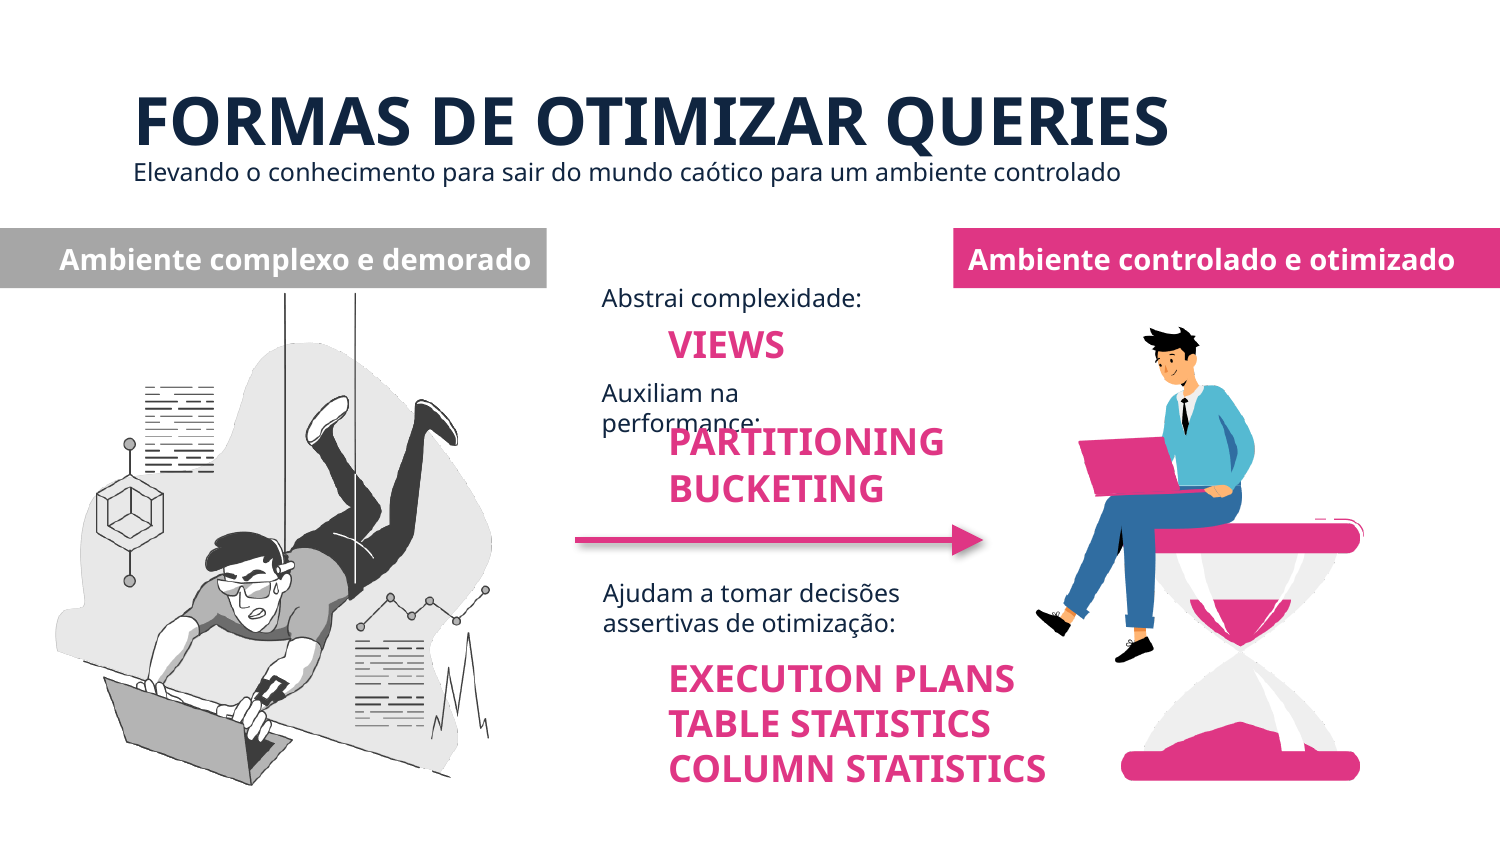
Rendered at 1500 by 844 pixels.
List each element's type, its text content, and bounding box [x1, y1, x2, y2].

picture [54, 291, 492, 786]
text_box PARTITIONING [653, 402, 970, 463]
text_box Ambiente complexo e demorado [0, 226, 549, 290]
text_box BUCKETING [653, 449, 960, 510]
text_box Auxiliam na performance: [586, 362, 915, 423]
text_box Elevando o conhecimento para sair do mundo caótico para um ambiente controlado [118, 141, 1290, 202]
title FORMAS DE OTIMIZAR QUERIES [118, 63, 1382, 161]
text_box Abstrai complexidade: [586, 267, 893, 328]
text_box Ambiente controlado e otimizado [951, 226, 1500, 290]
text_box Ajudam a tomar decisões assertivas de otimização: [587, 562, 954, 654]
picture [1035, 326, 1364, 781]
text_box EXECUTION PLANS TABLE STATISTICS COLUMN STATISTICS [653, 639, 1086, 795]
text_box VIEWS [653, 305, 825, 362]
